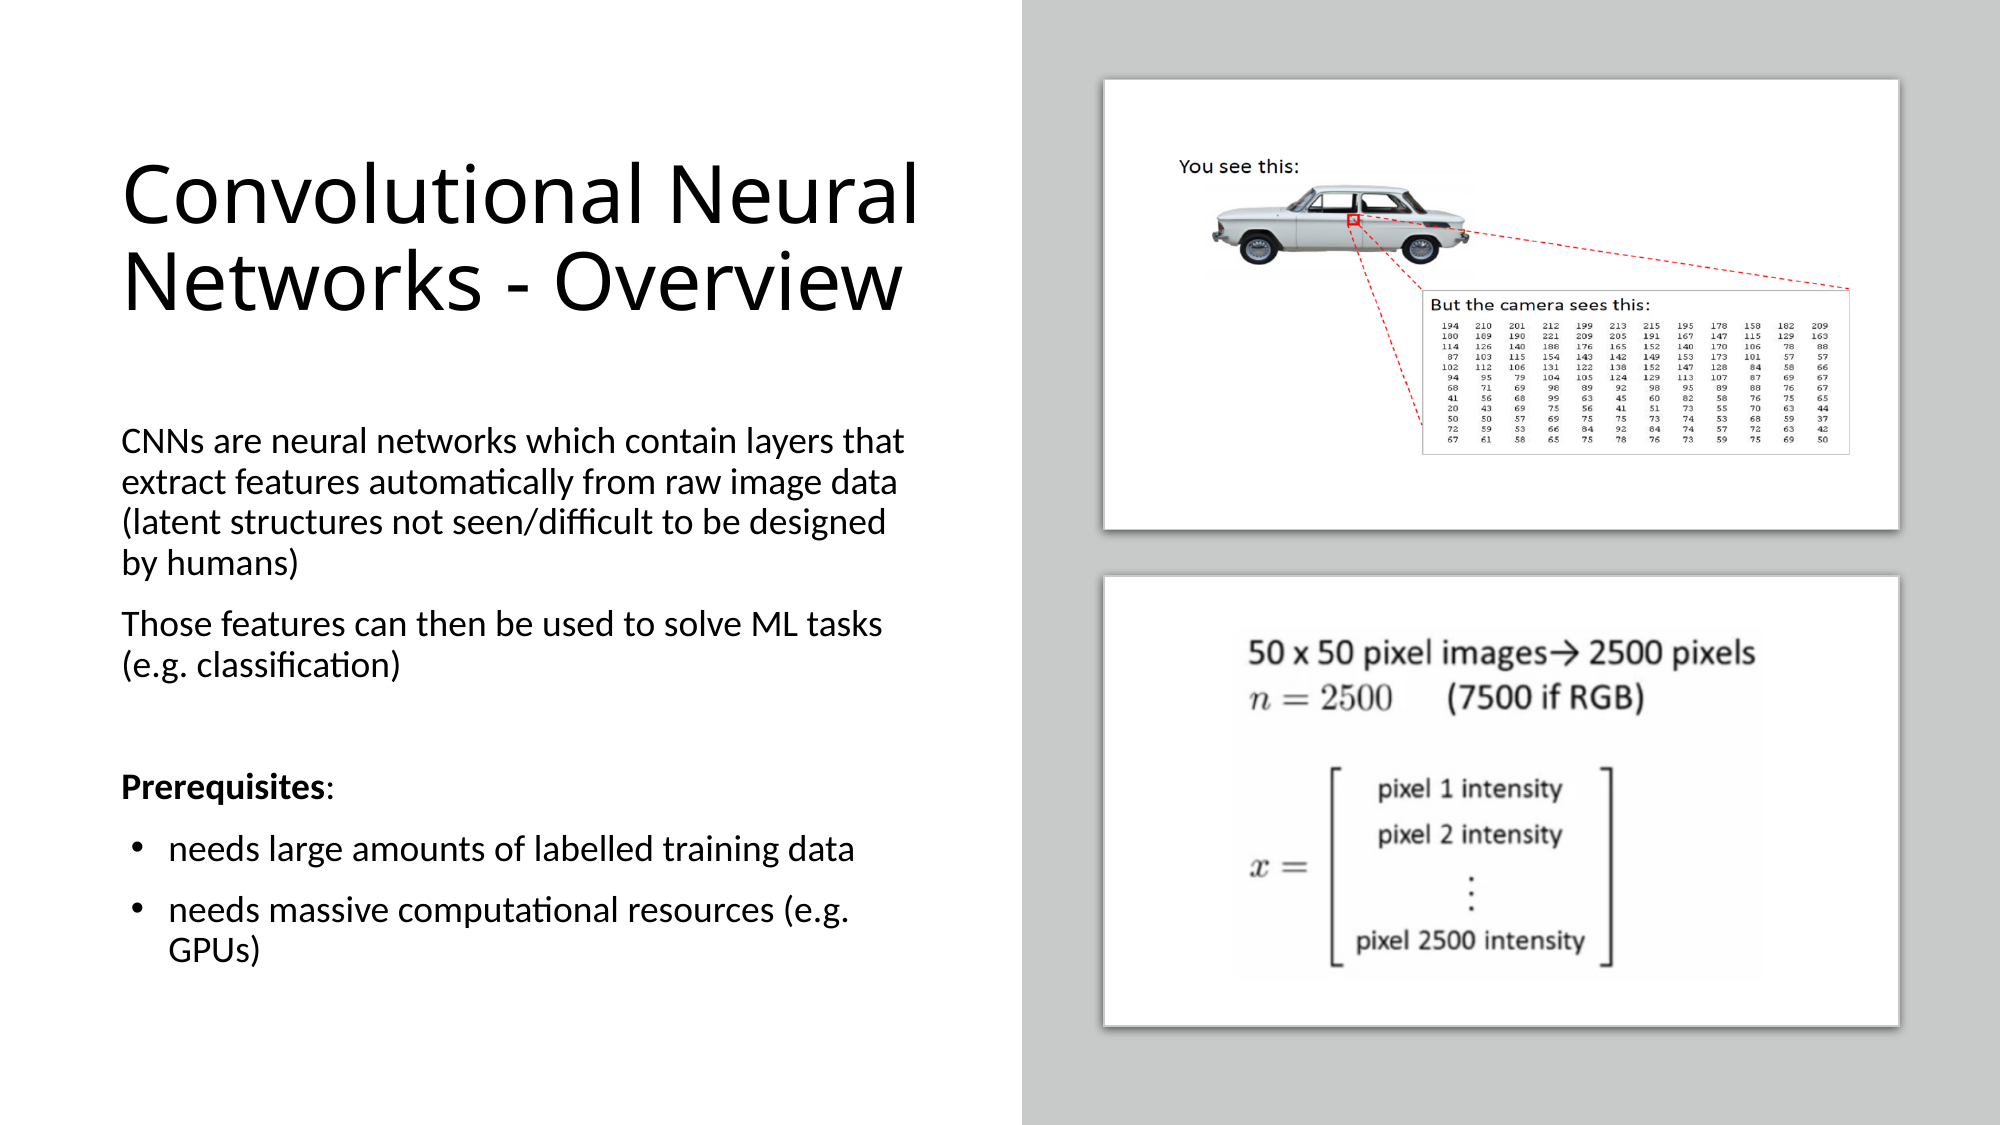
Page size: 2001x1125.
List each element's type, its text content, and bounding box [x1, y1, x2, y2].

picture [1165, 148, 1856, 461]
text_box [1021, 0, 2000, 1125]
title Convolutional Neural Networks - Overview [106, 103, 944, 348]
picture [1214, 610, 1808, 992]
text_box [1103, 575, 1900, 1027]
text_box [1103, 78, 1900, 530]
list CNNs are neural networks which contain layers that extract features automatically from raw image data (latent structures not seen/difficult to be designed by humans) Those features can then be used to solve ML tasks (e.g. classification) Prerequisites: needs large amounts of labelled training data needs massive computational resources (e.g. GPUs) [106, 348, 944, 970]
